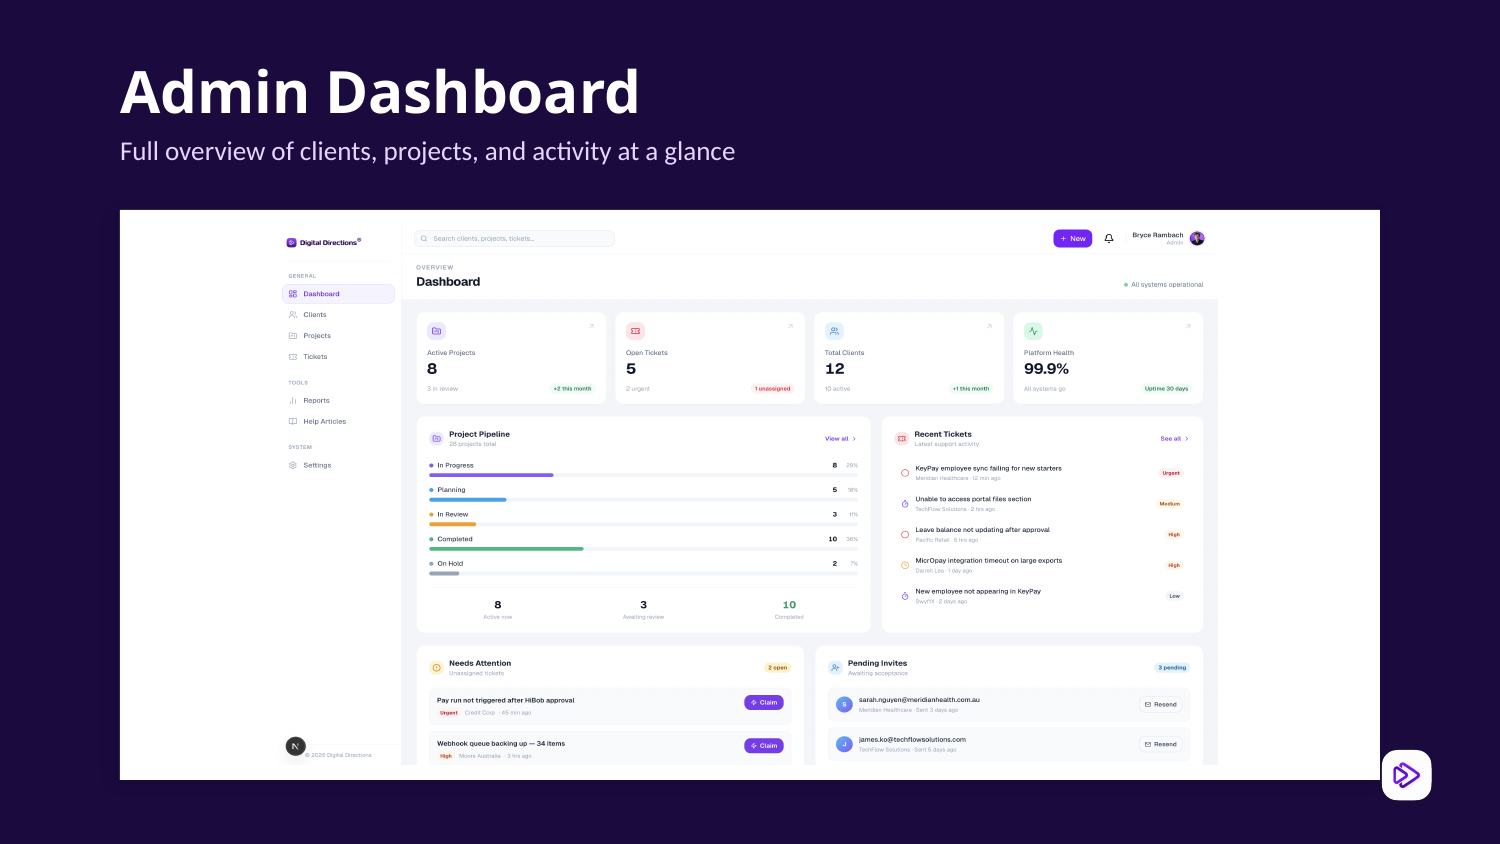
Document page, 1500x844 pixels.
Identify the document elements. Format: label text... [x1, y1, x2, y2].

picture [1379, 749, 1433, 803]
text_box Admin Dashboard [119, 44, 1320, 127]
picture [277, 224, 1218, 765]
text_box Full overview of clients, projects, and activity at a glance [119, 127, 1320, 173]
text_box [119, 209, 1380, 780]
